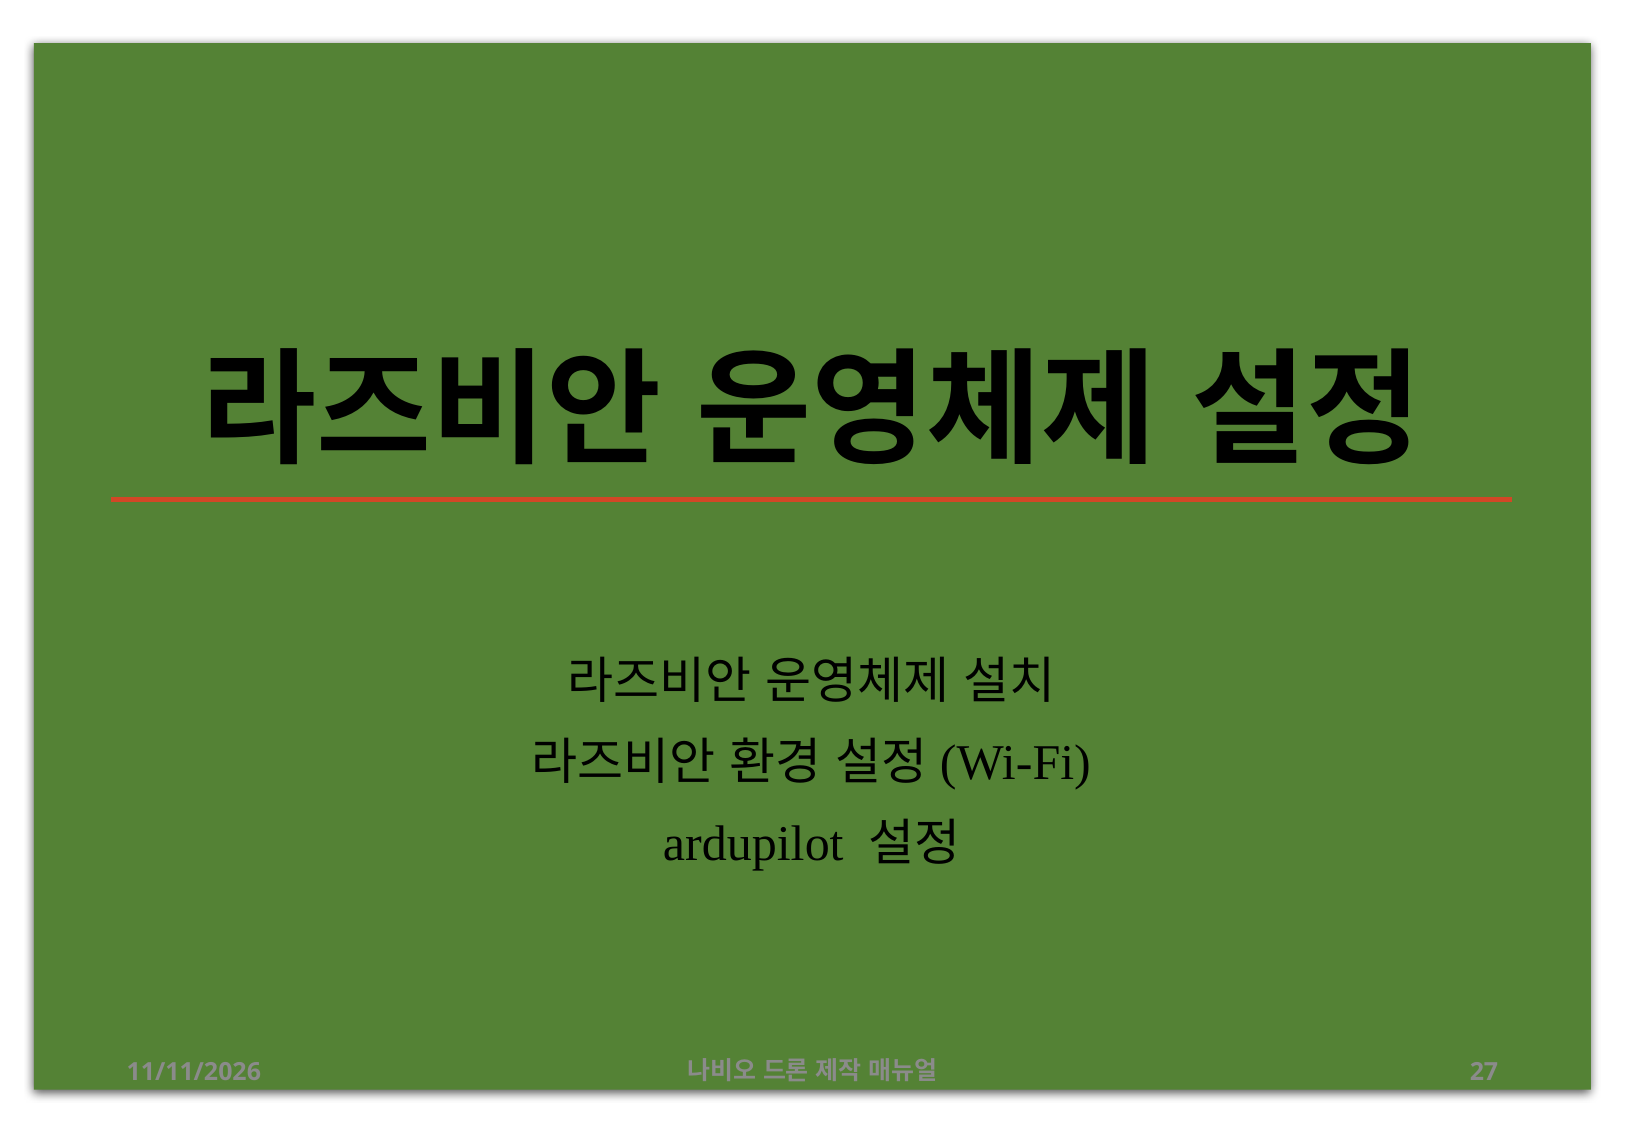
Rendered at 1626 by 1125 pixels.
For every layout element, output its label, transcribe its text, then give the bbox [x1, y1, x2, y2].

list 라즈비안 운영체제 설치 라즈비안 환경 설정(Wi-Fi) ardupilot 설정 [110, 520, 1513, 999]
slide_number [111, 1042, 303, 1103]
footer 나비오 드론 제작 매뉴얼 [538, 1042, 1087, 1103]
title 라즈비안 운영체제 설정 [110, 325, 1513, 500]
slide_number 27 [1433, 1042, 1514, 1103]
